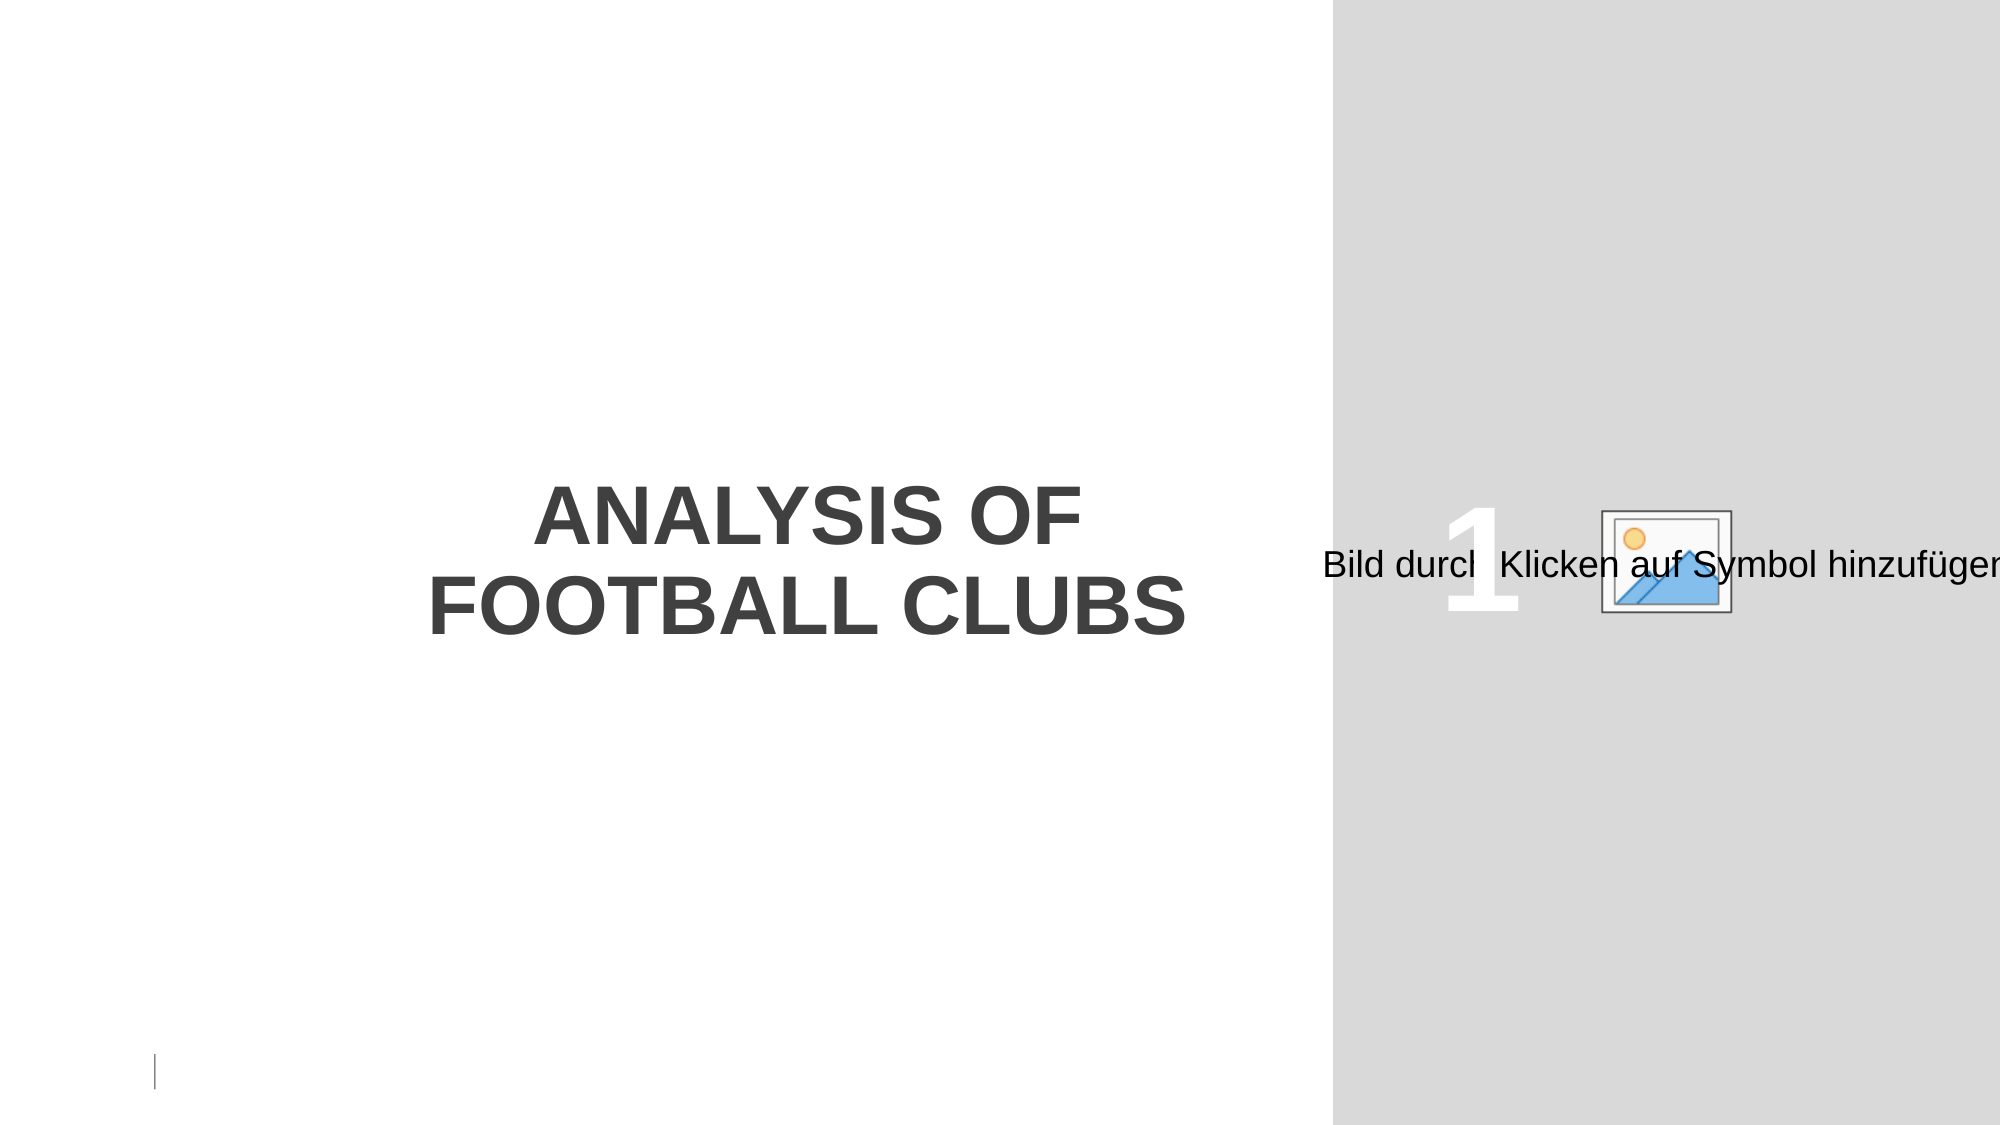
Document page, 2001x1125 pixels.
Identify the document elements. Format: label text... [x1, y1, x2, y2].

title Analysis of Football CLUBS [371, 429, 1245, 653]
picture [1333, 0, 2000, 1125]
